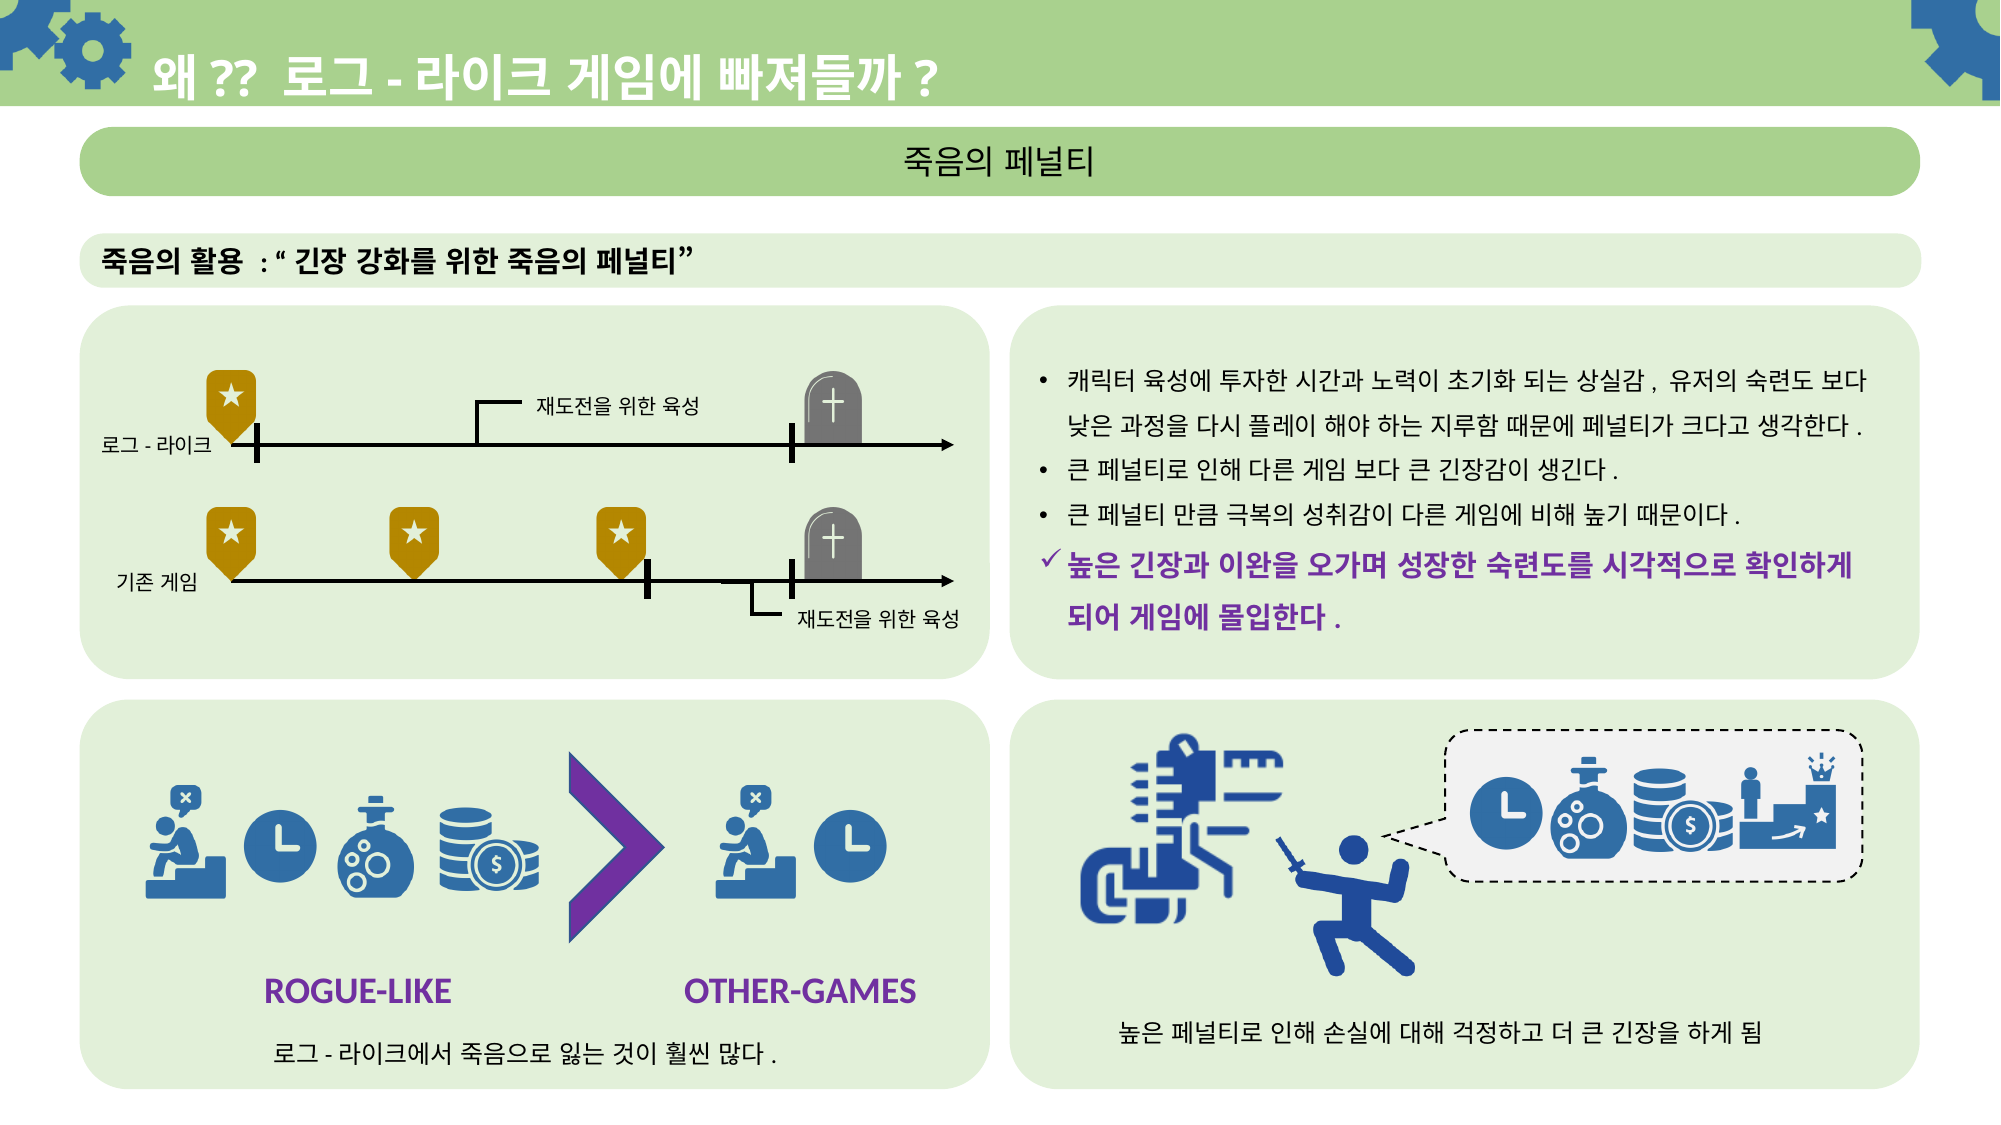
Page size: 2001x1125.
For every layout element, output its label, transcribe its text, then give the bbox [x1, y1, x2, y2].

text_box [97, 505, 1000, 640]
text_box OTHER-GAMES [669, 958, 932, 1019]
text_box 캐릭터 육성에 투자한 시간과 노력이 초기화 되는 상실감, 유저의 숙련도 보다 낮은 과정을 다시 플레이 해야 하는 지루함 때문에 페널티가 크다고 생각한다. 큰 페널티로 인해 다른 게임 보다 큰 긴장감이 생긴다. 큰 페널티 만큼 극복의 성취감이 다른 게임에 비해 높기 때문이다. 높은 긴장과 이완을 오가며 성장한 숙련도를 시각적으로 확인하게 되어 게임에 몰입한다. [1008, 304, 1921, 681]
title 왜?? 로그-라이크 게임에 빠져들까? [137, 22, 1863, 101]
picture [437, 797, 541, 901]
text_box [78, 304, 991, 681]
text_box 죽음의 페널티 [78, 125, 1922, 198]
text_box ROGUE-LIKE [249, 958, 468, 1019]
picture [126, 782, 430, 901]
picture [1047, 717, 1421, 982]
text_box [1409, 729, 1864, 883]
picture [696, 782, 899, 901]
text_box [1008, 698, 1921, 1091]
text_box 로그-라이크에서 죽음으로 잃는 것이 훨씬 많다. [258, 1031, 792, 1077]
text_box 높은 페널티로 인해 손실에 대해 걱정하고 더 큰 긴장을 하게 됨 [1103, 1009, 1779, 1055]
picture [1457, 753, 1735, 862]
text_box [86, 369, 955, 467]
text_box [568, 751, 666, 944]
picture [1736, 749, 1839, 852]
text_box 죽음의 활용 : “긴장 강화를 위한 죽음의 페널티” [78, 232, 1923, 289]
text_box [78, 698, 992, 1091]
